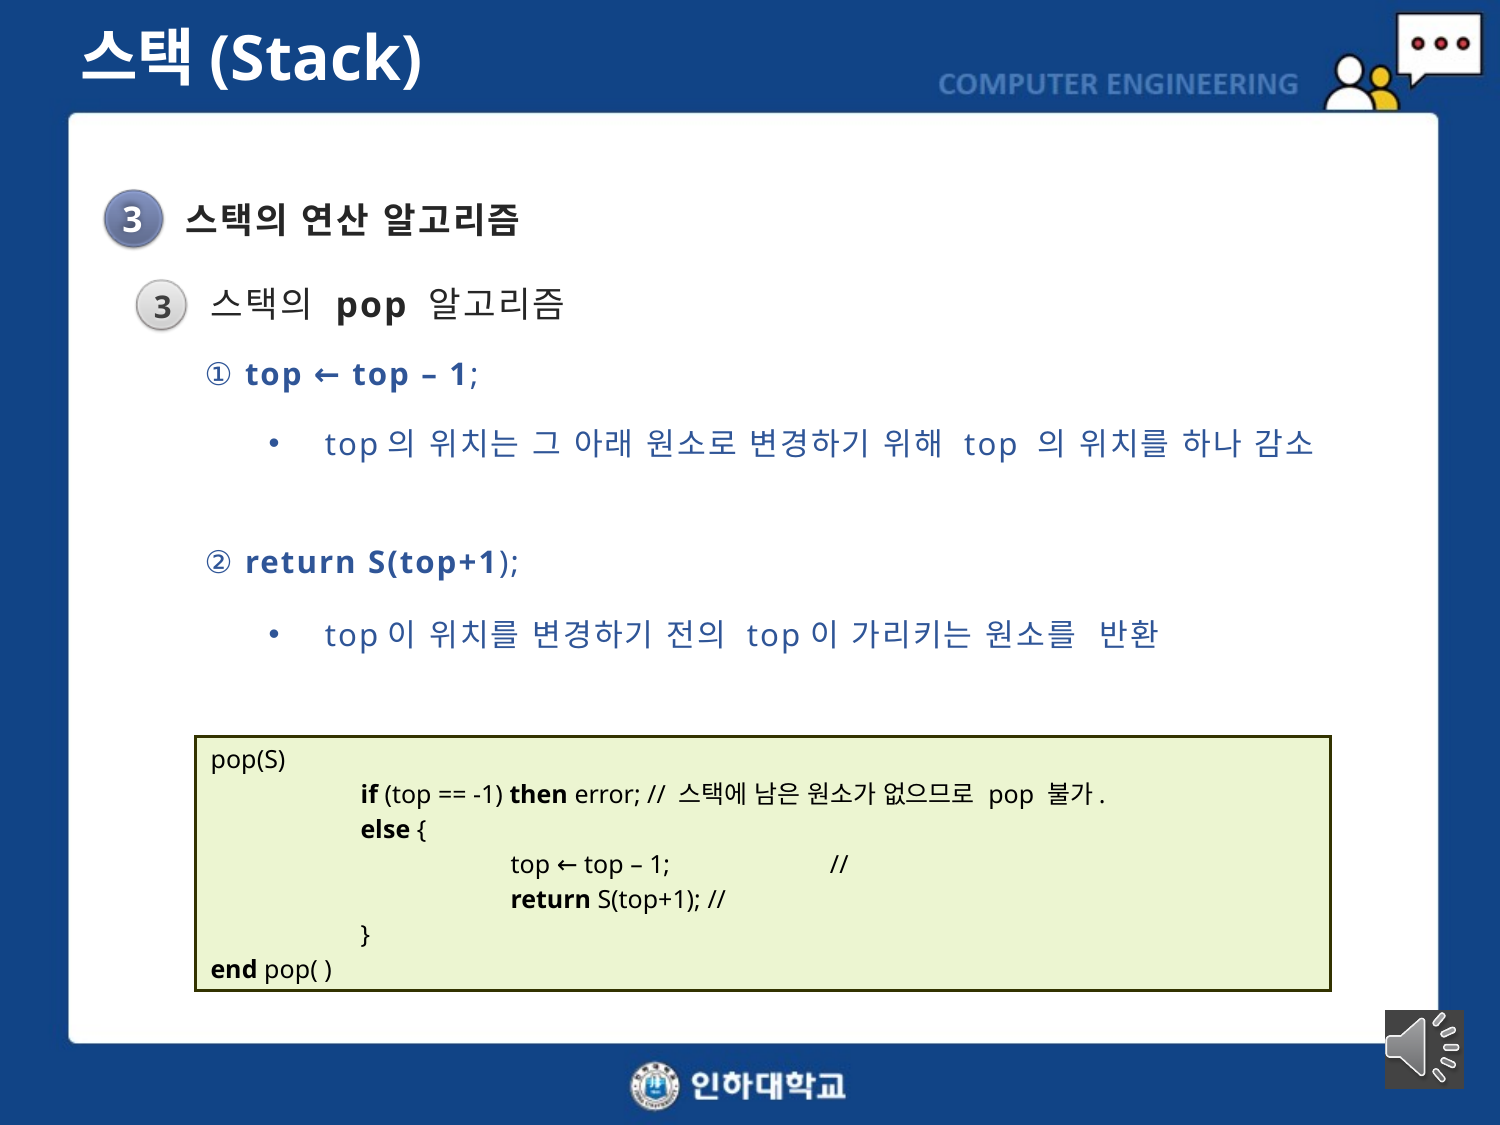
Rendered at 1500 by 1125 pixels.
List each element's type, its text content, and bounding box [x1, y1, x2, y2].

text_box top의 위치는 그 아래 원소로 변경하기 위해 top 의 위치를 하나 감소 [253, 397, 1415, 469]
text_box 스택의 연산 알고리즘 [170, 191, 1142, 249]
text_box 스택의 pop 알고리즘 [195, 274, 1249, 328]
text_box ① top ← top – 1; [189, 328, 1409, 400]
text_box ② return S(top+1); [189, 515, 1409, 587]
picture [0, 0, 1500, 1125]
text_box 스택(Stack) [65, 19, 1415, 106]
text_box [134, 278, 190, 334]
text_box top이 위치를 변경하기 전의 top이 가리키는 원소를 반환 [253, 589, 1331, 661]
